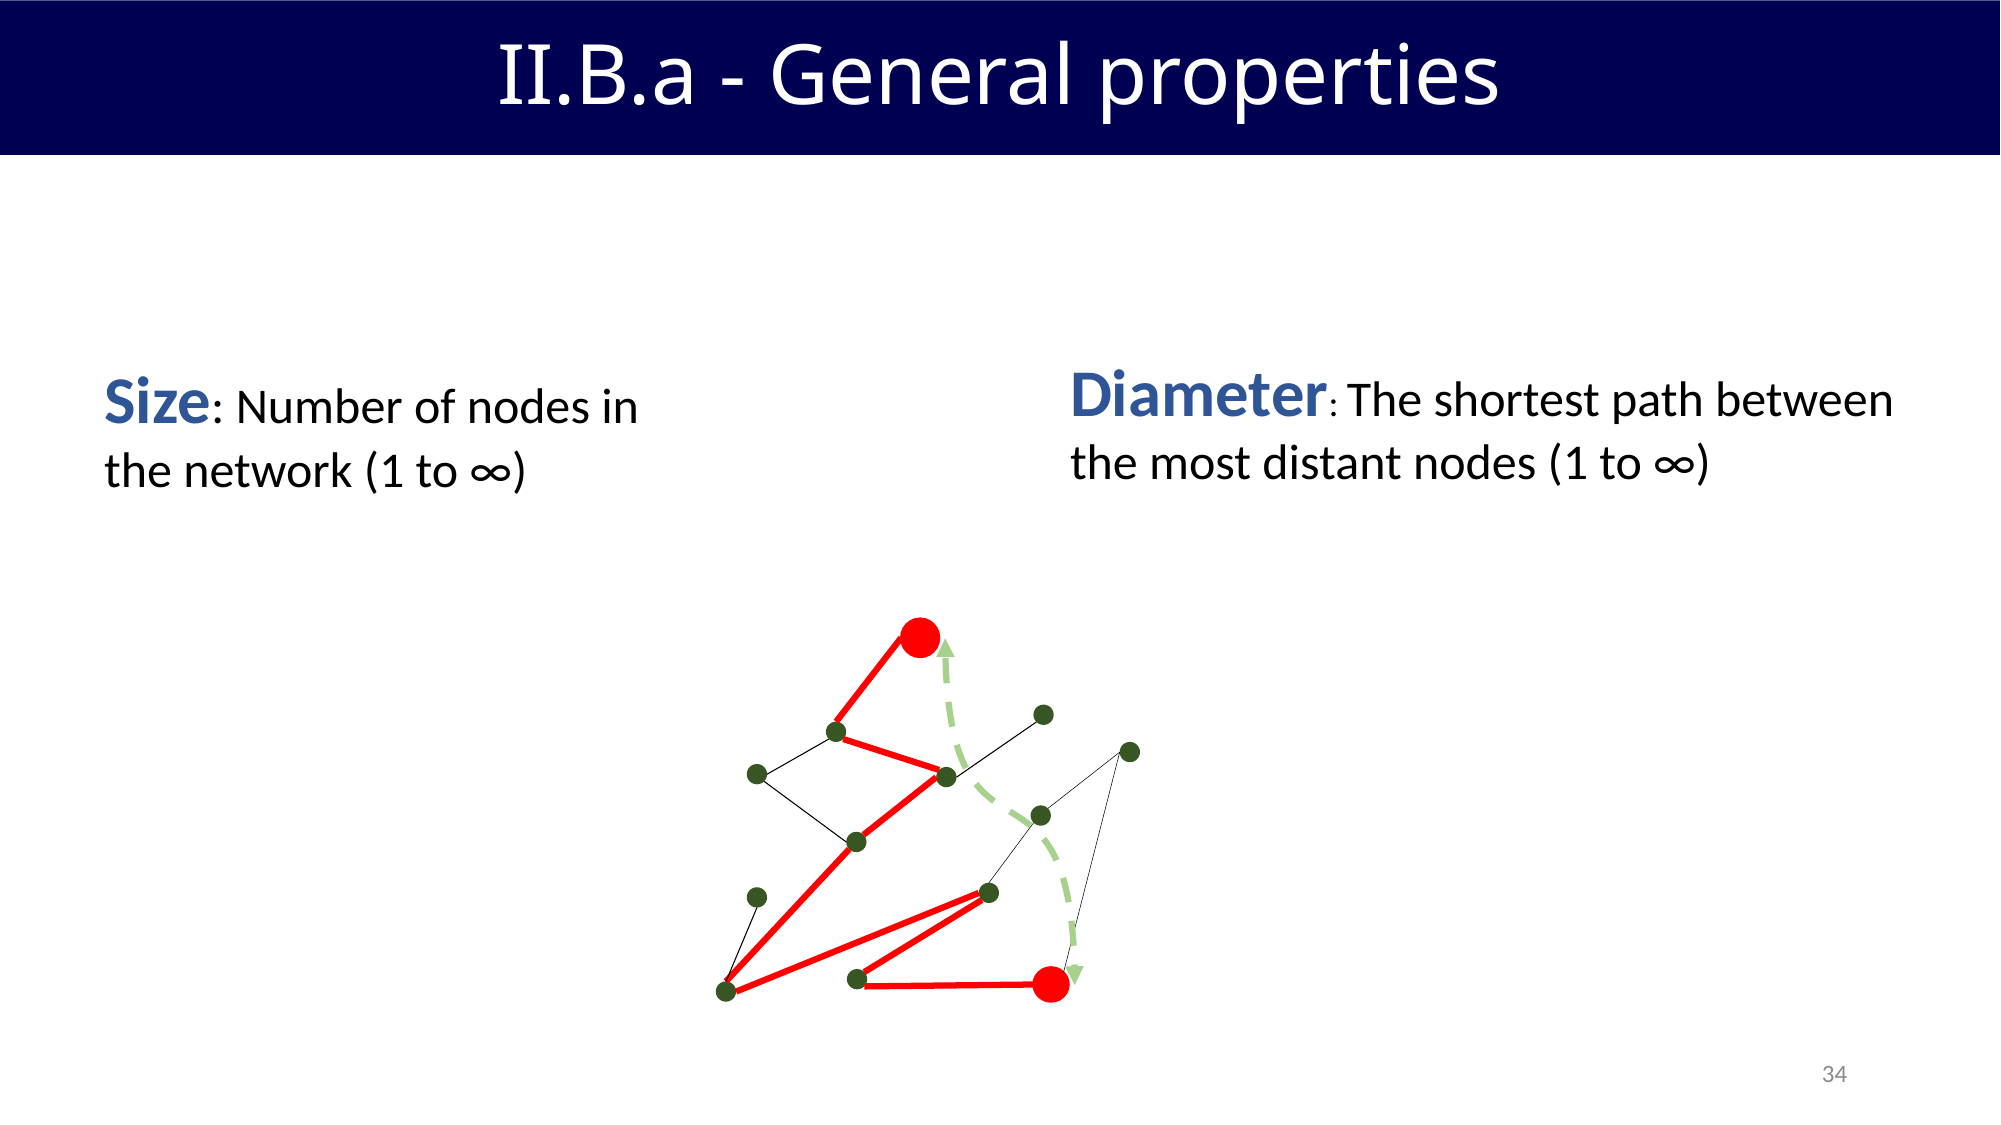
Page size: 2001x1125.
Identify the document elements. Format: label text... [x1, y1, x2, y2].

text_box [945, 638, 1075, 986]
slide_number 34 [1412, 1042, 1863, 1103]
text_box Size: Number of nodes in the network (1 to ∞) [89, 349, 716, 505]
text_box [715, 618, 1140, 1002]
text_box Diameter: The shortest path between the most distant nodes (1 to ∞) [1055, 342, 1911, 498]
text_box II.B.a - General properties [0, 0, 2000, 155]
